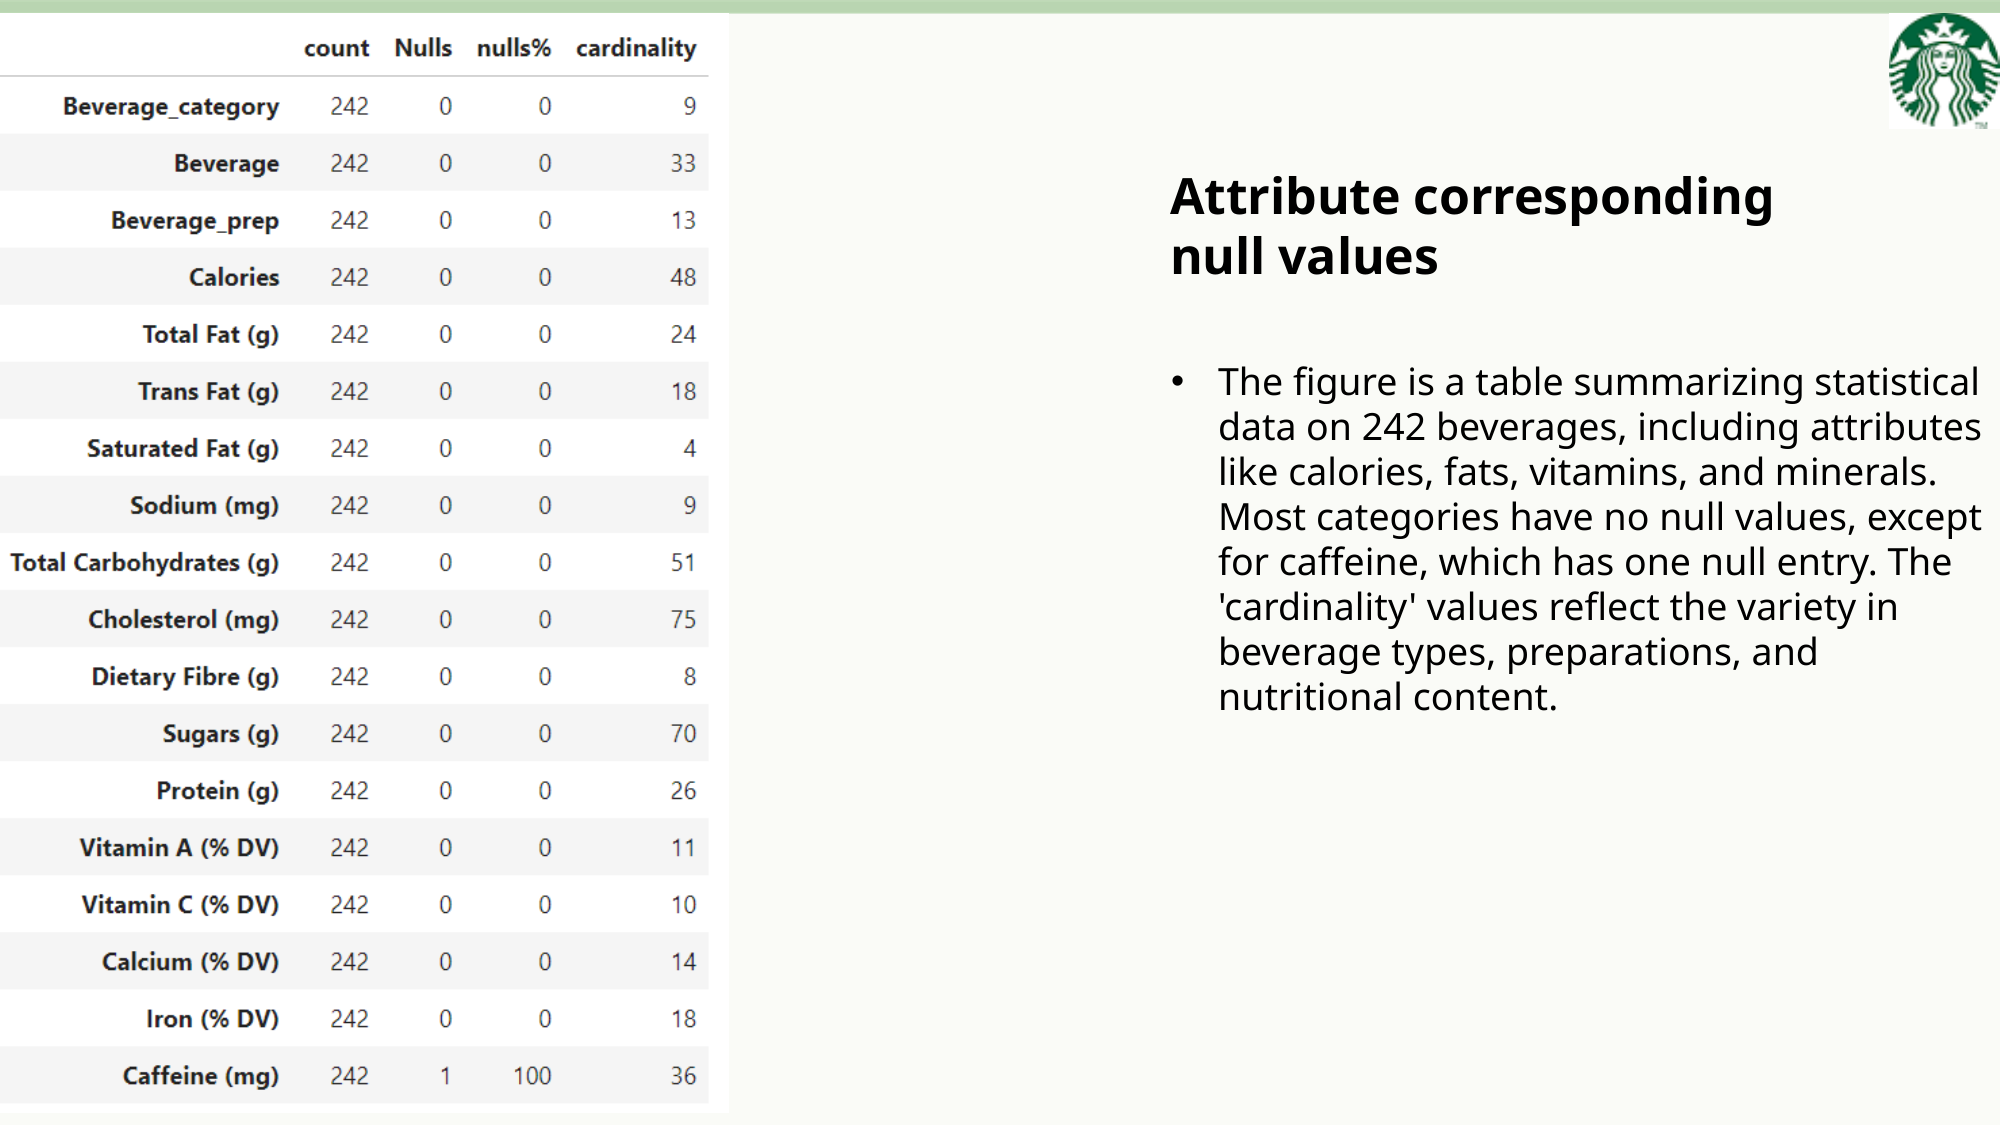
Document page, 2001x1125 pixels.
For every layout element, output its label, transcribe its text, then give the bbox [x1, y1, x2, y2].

picture [0, 0, 2000, 1114]
text_box The figure is a table summarizing statistical data on 242 beverages, including attributes like calories, fats, vitamins, and minerals. Most categories have no null values, except for caffeine, which has one null entry. The 'cardinality' values reflect the variety in beverage types, preparations, and nutritional content. [1156, 350, 2000, 726]
text_box Attribute corresponding null values [1155, 157, 1884, 292]
